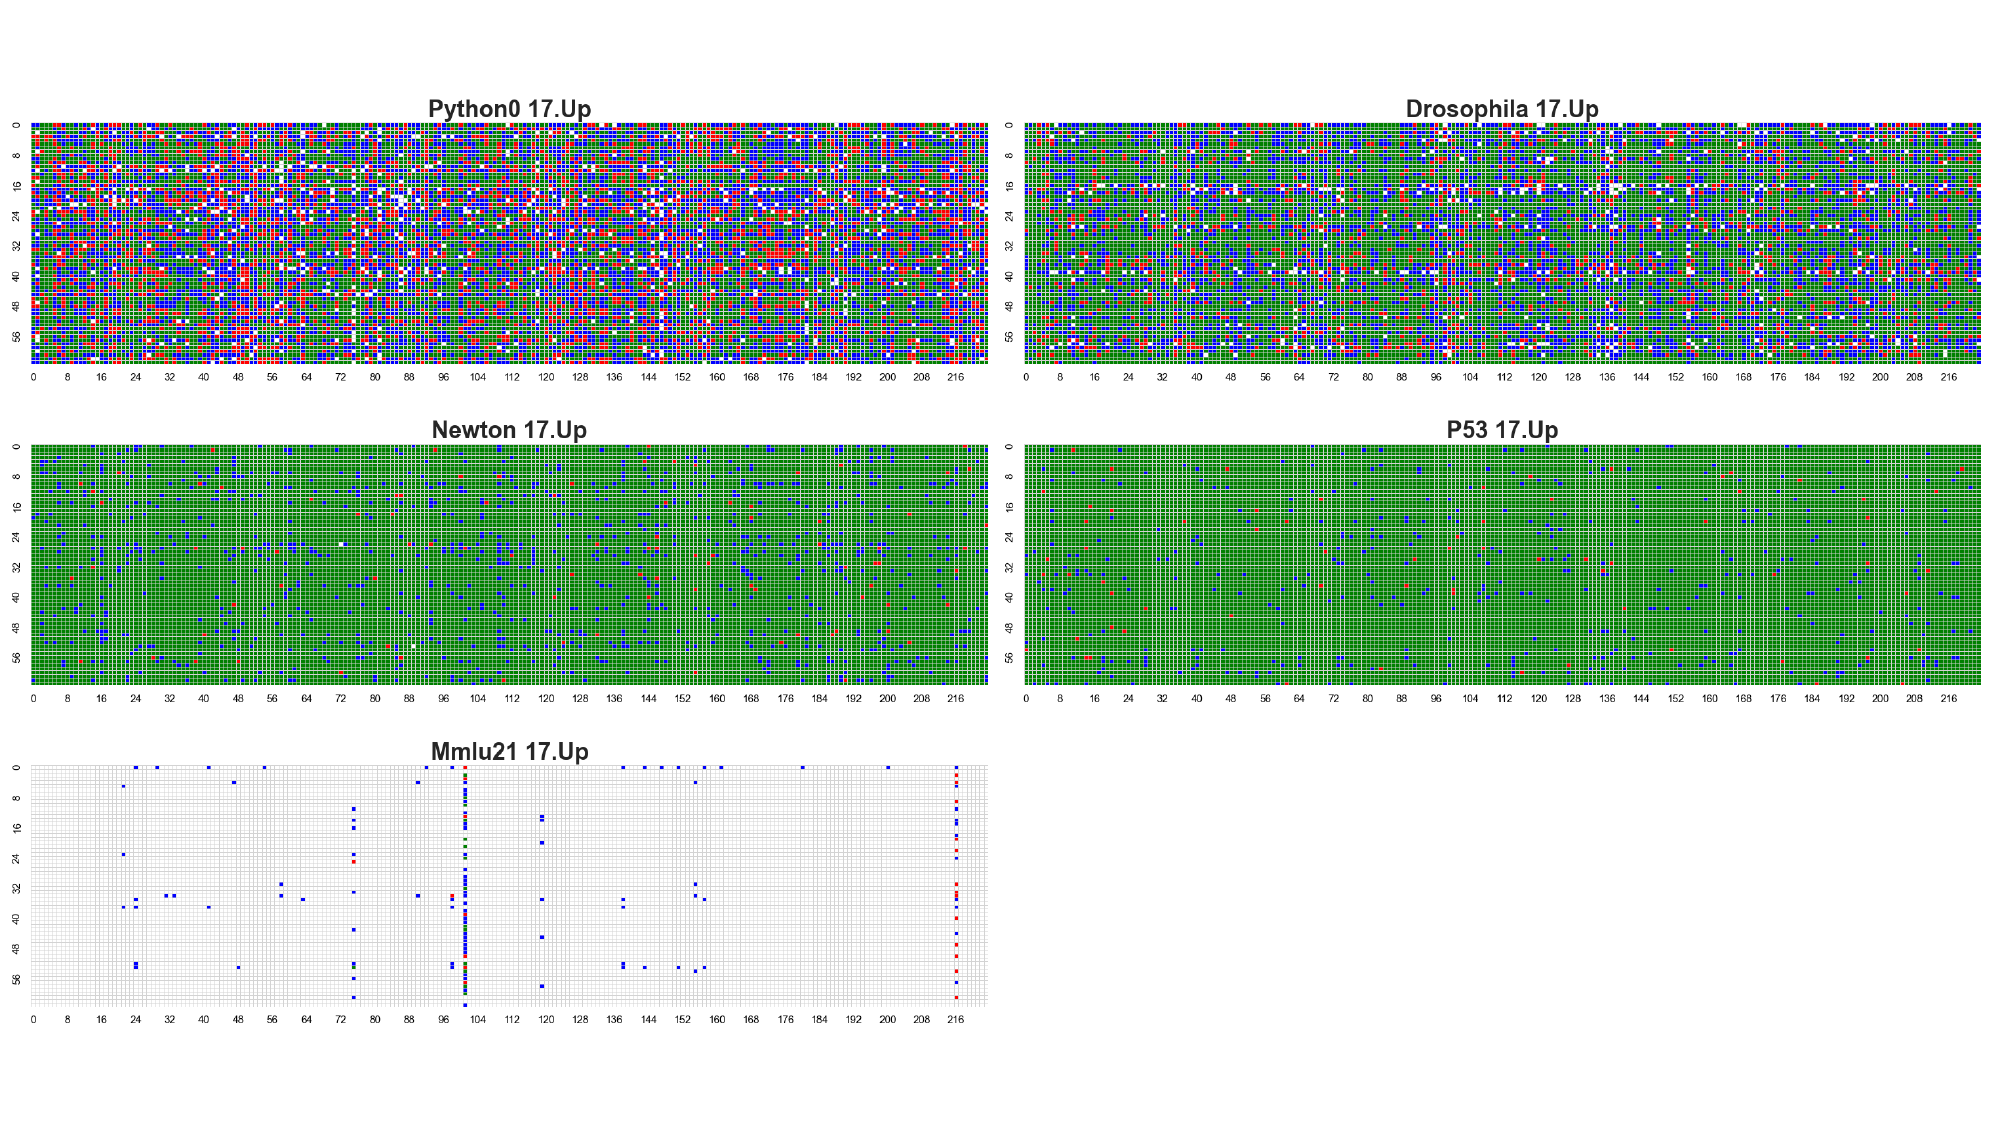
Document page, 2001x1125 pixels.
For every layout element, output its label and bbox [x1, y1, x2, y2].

picture [0, 87, 2000, 1037]
